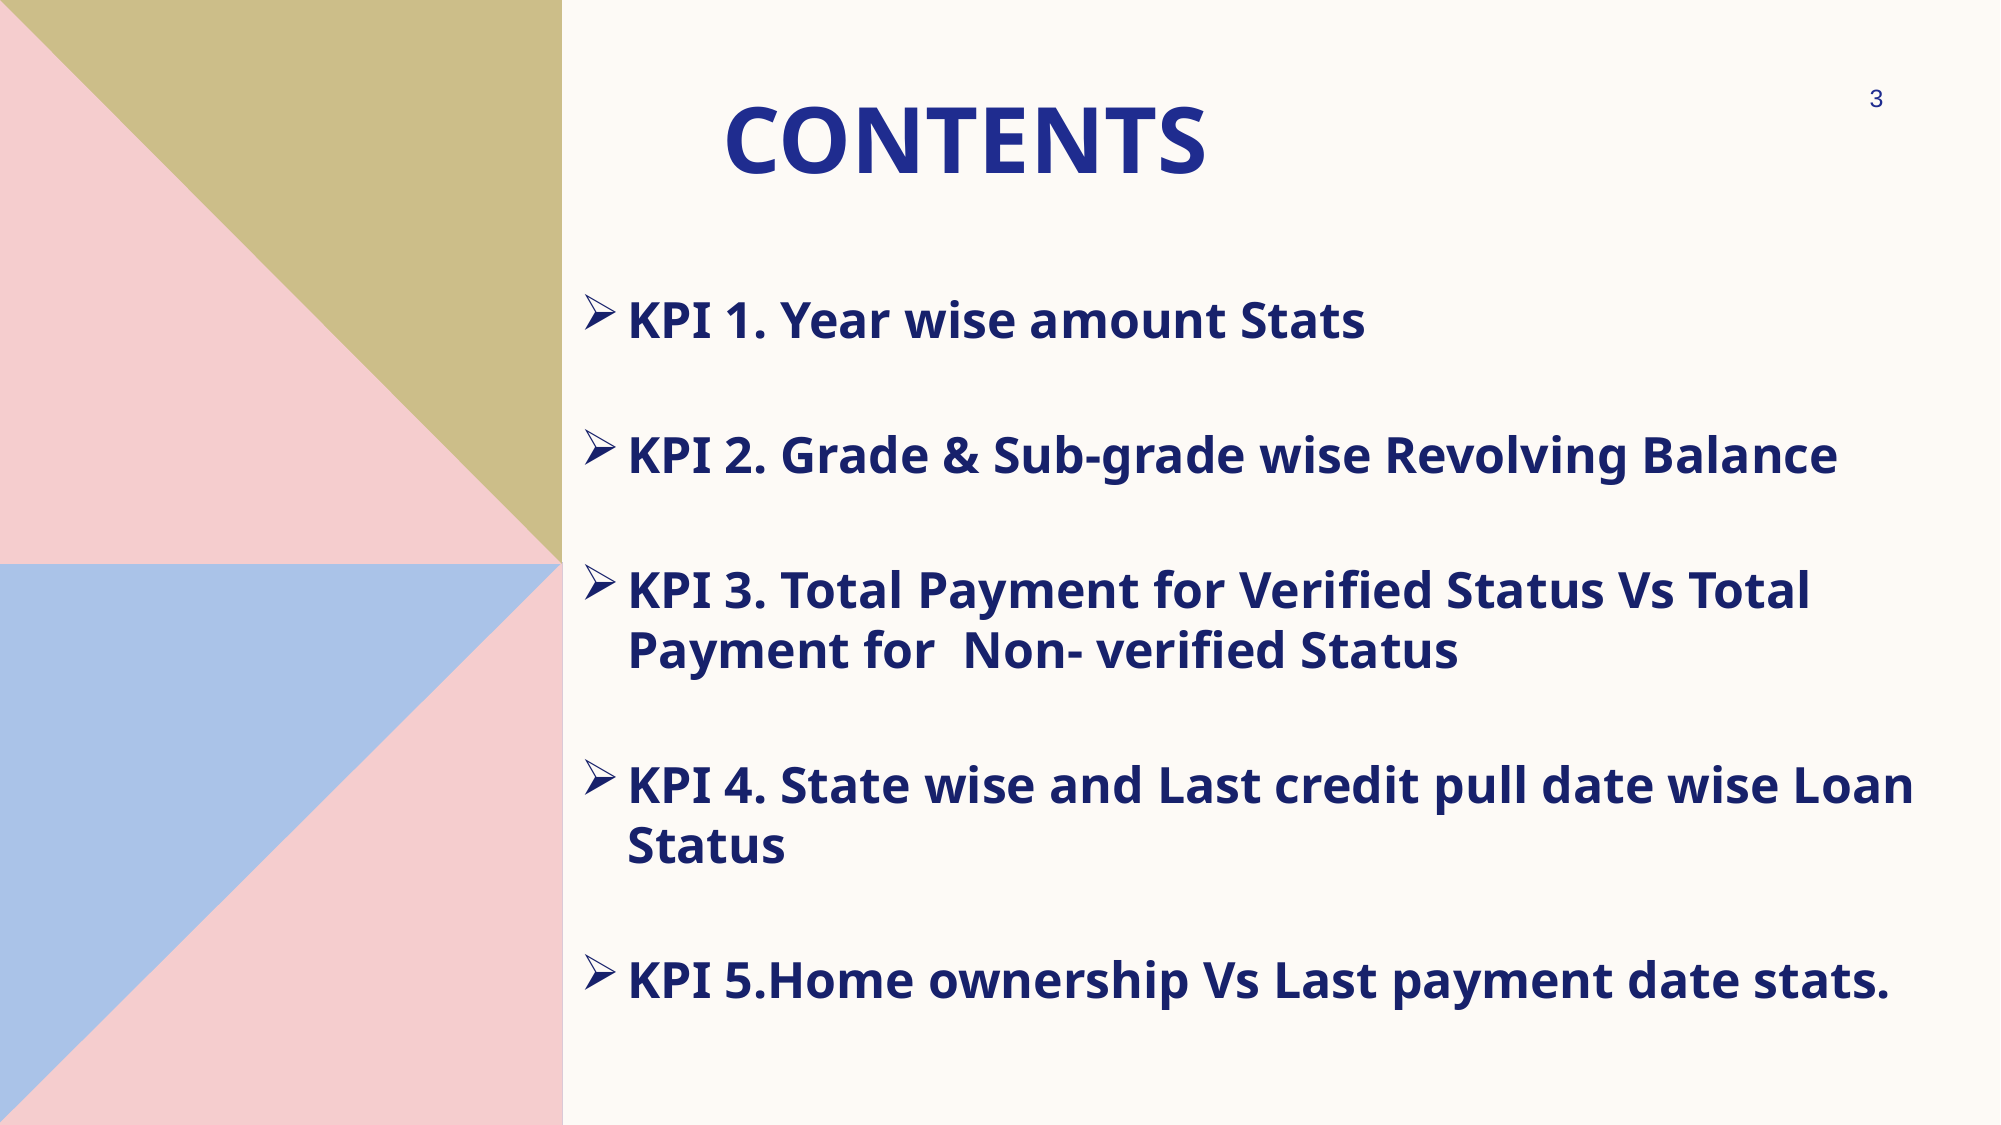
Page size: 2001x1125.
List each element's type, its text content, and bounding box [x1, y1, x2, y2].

slide_number 3 [1795, 75, 1958, 120]
list KPI 1. Year wise amount Stats KPI 2. Grade & Sub-grade wise Revolving Balance KPI 3. Total Payment for Verified Status Vs Total Payment for Non- verified Status KPI 4. State wise and Last credit pull date wise Loan Status KPI 5.Home ownership Vs Last payment date stats. [565, 281, 1961, 1090]
title contents [707, 73, 1818, 200]
